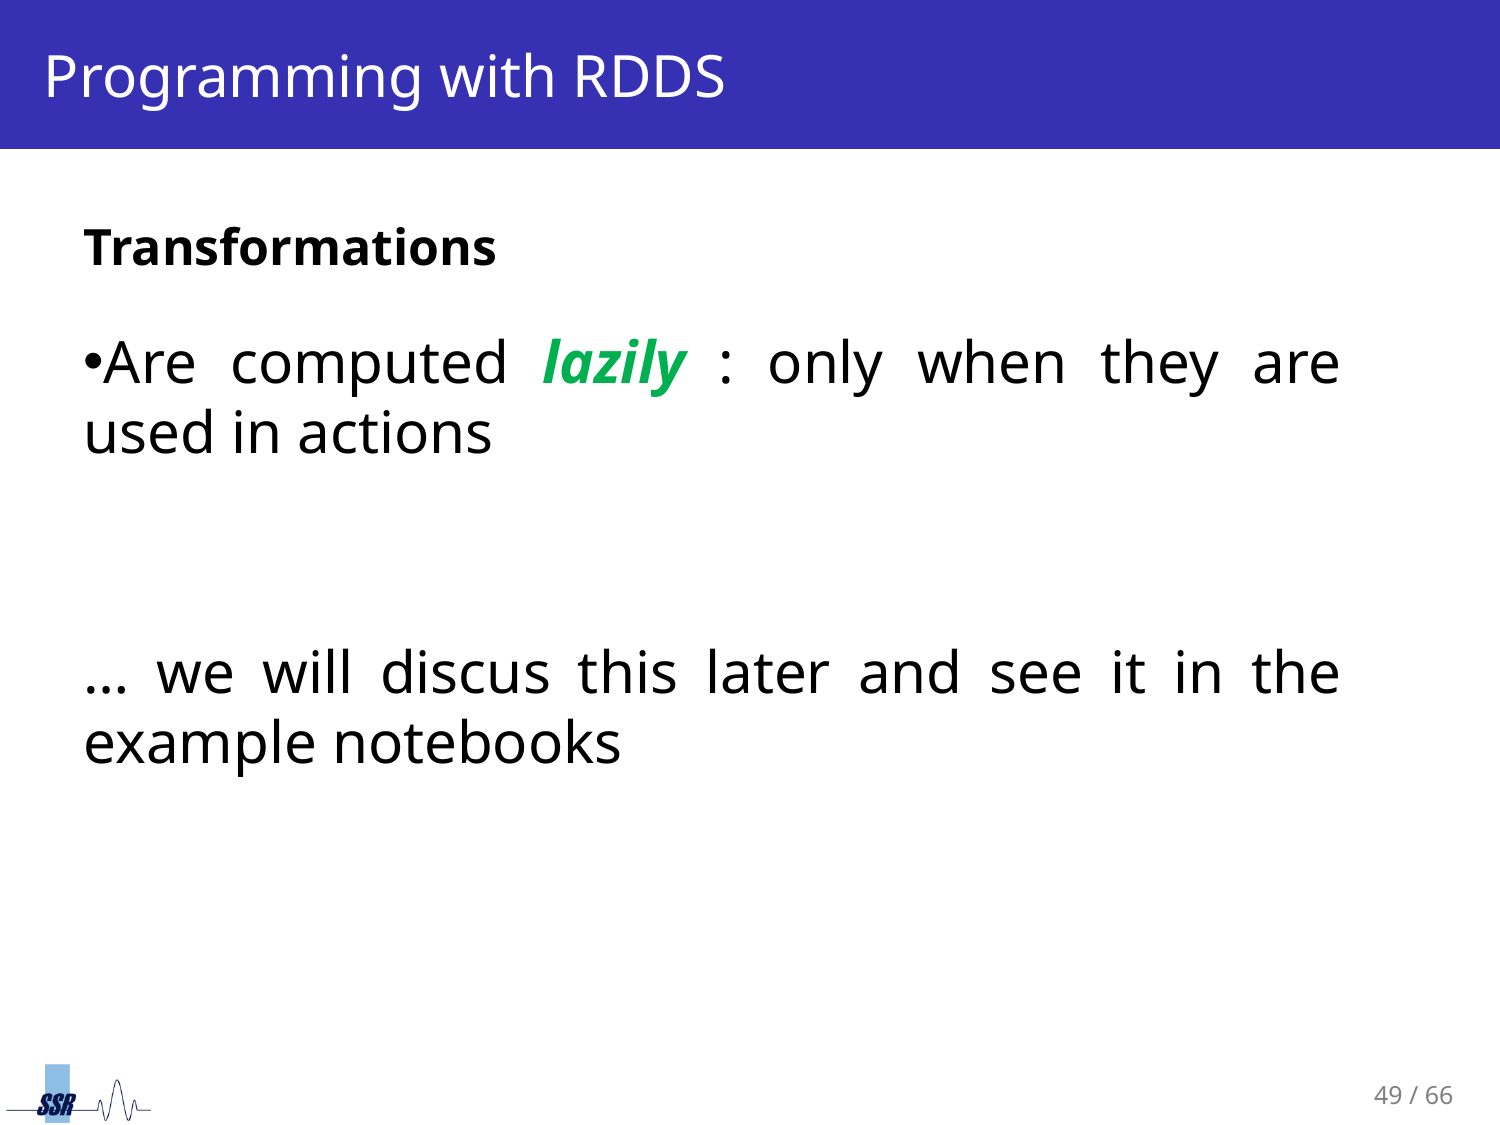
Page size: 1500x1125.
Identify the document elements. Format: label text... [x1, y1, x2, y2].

title Programming with RDDS [0, 0, 1500, 151]
text_box Transformations Are computed lazily : only when they are used in actions … we will discus this later and see it in the example notebooks [68, 208, 1357, 783]
picture [1, 1062, 151, 1125]
